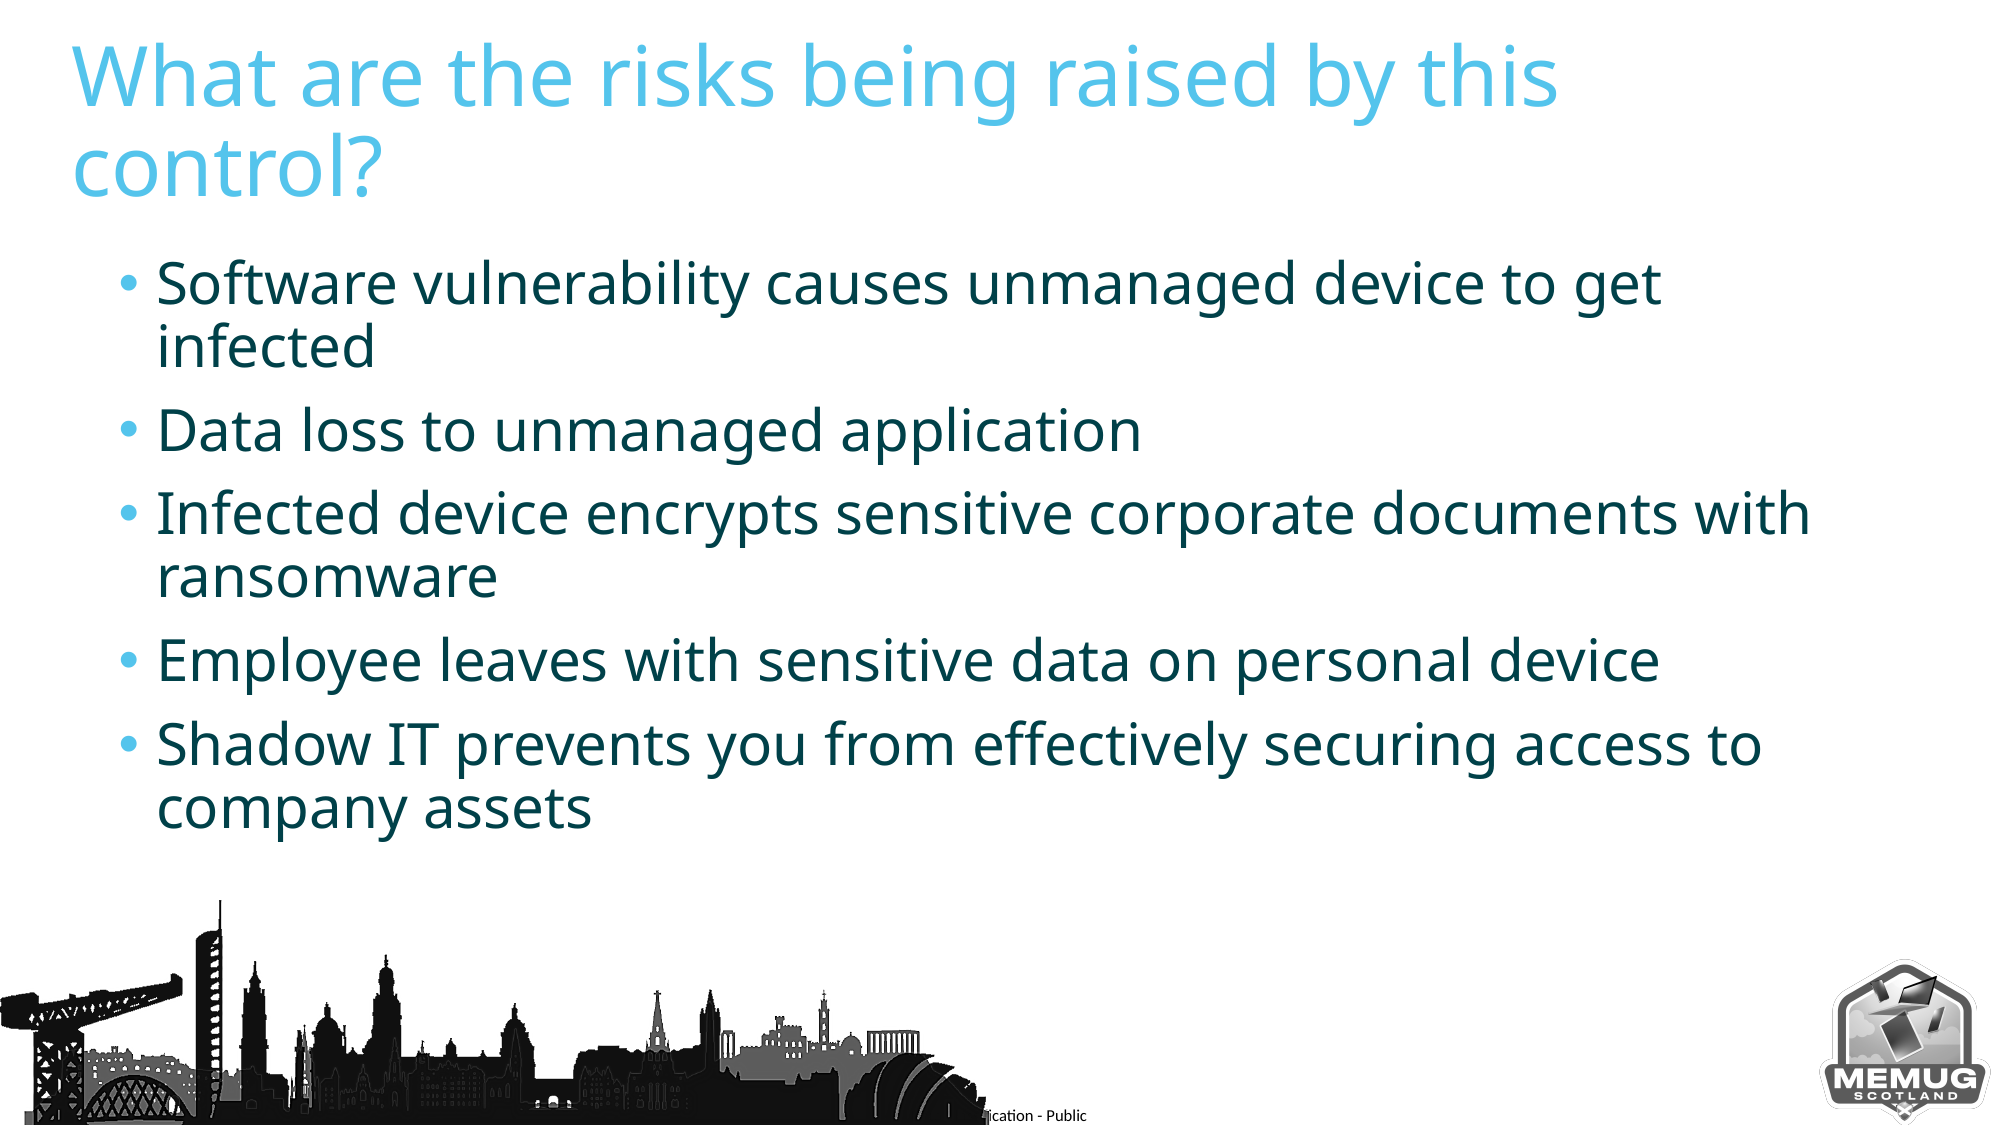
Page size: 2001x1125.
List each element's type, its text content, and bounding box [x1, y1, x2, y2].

picture [0, 880, 1024, 1125]
list Software vulnerability causes unmanaged device to get infected Data loss to unmanaged application Infected device encrypts sensitive corporate documents with ransomware Employee leaves with sensitive data on personal device Shadow IT prevents you from effectively securing access to company assets [103, 246, 1829, 961]
picture [1799, 937, 2000, 1125]
text_box What are the risks being raised by this control? [56, 16, 1882, 234]
